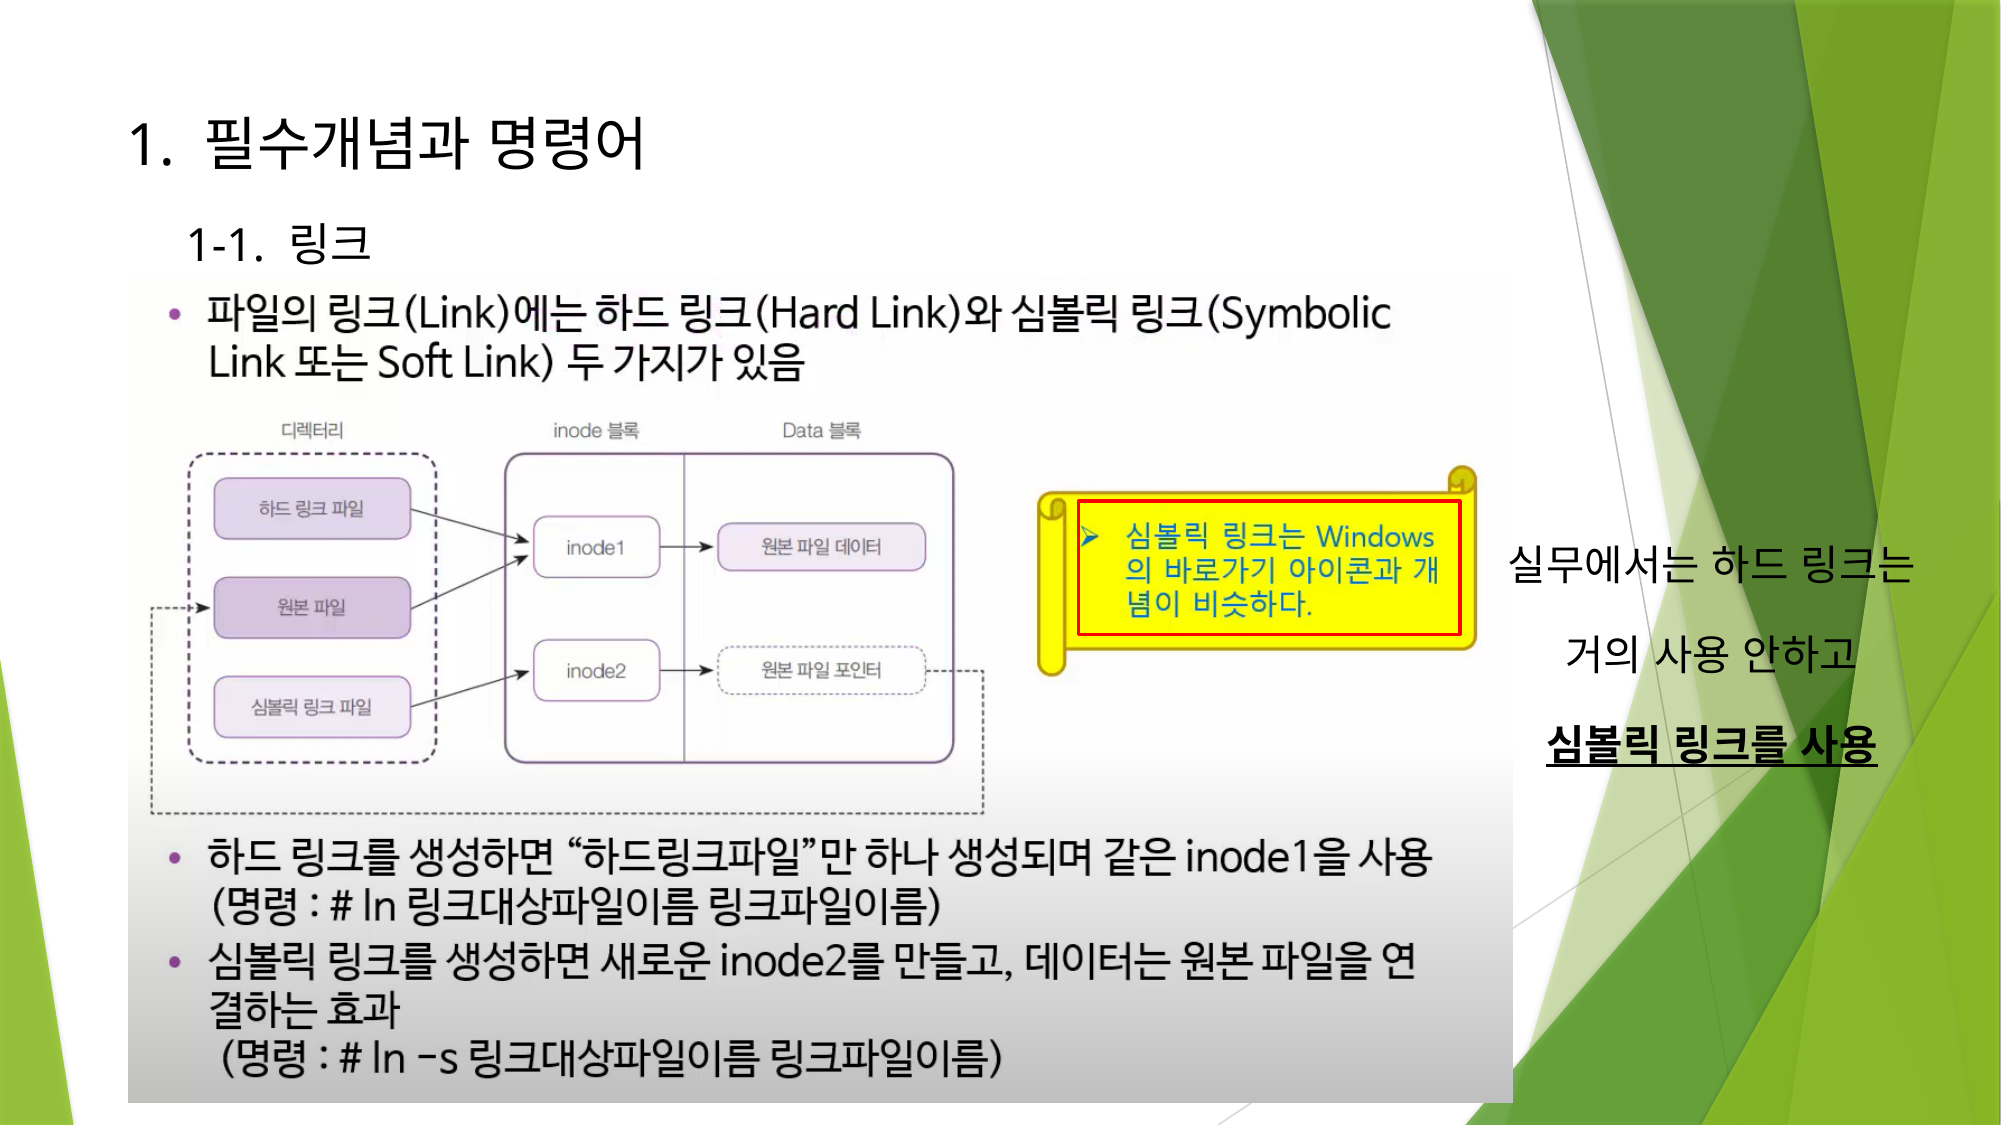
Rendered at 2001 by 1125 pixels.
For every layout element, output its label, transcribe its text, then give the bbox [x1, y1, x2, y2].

text_box 실무에서는 하드 링크는 거의 사용 안하고 심볼릭 링크를 사용 [1517, 401, 2000, 913]
picture [128, 274, 1513, 1104]
text_box 1-1. 링크 [170, 191, 1191, 274]
title 1. 필수개념과 명령어 [111, 99, 1671, 188]
